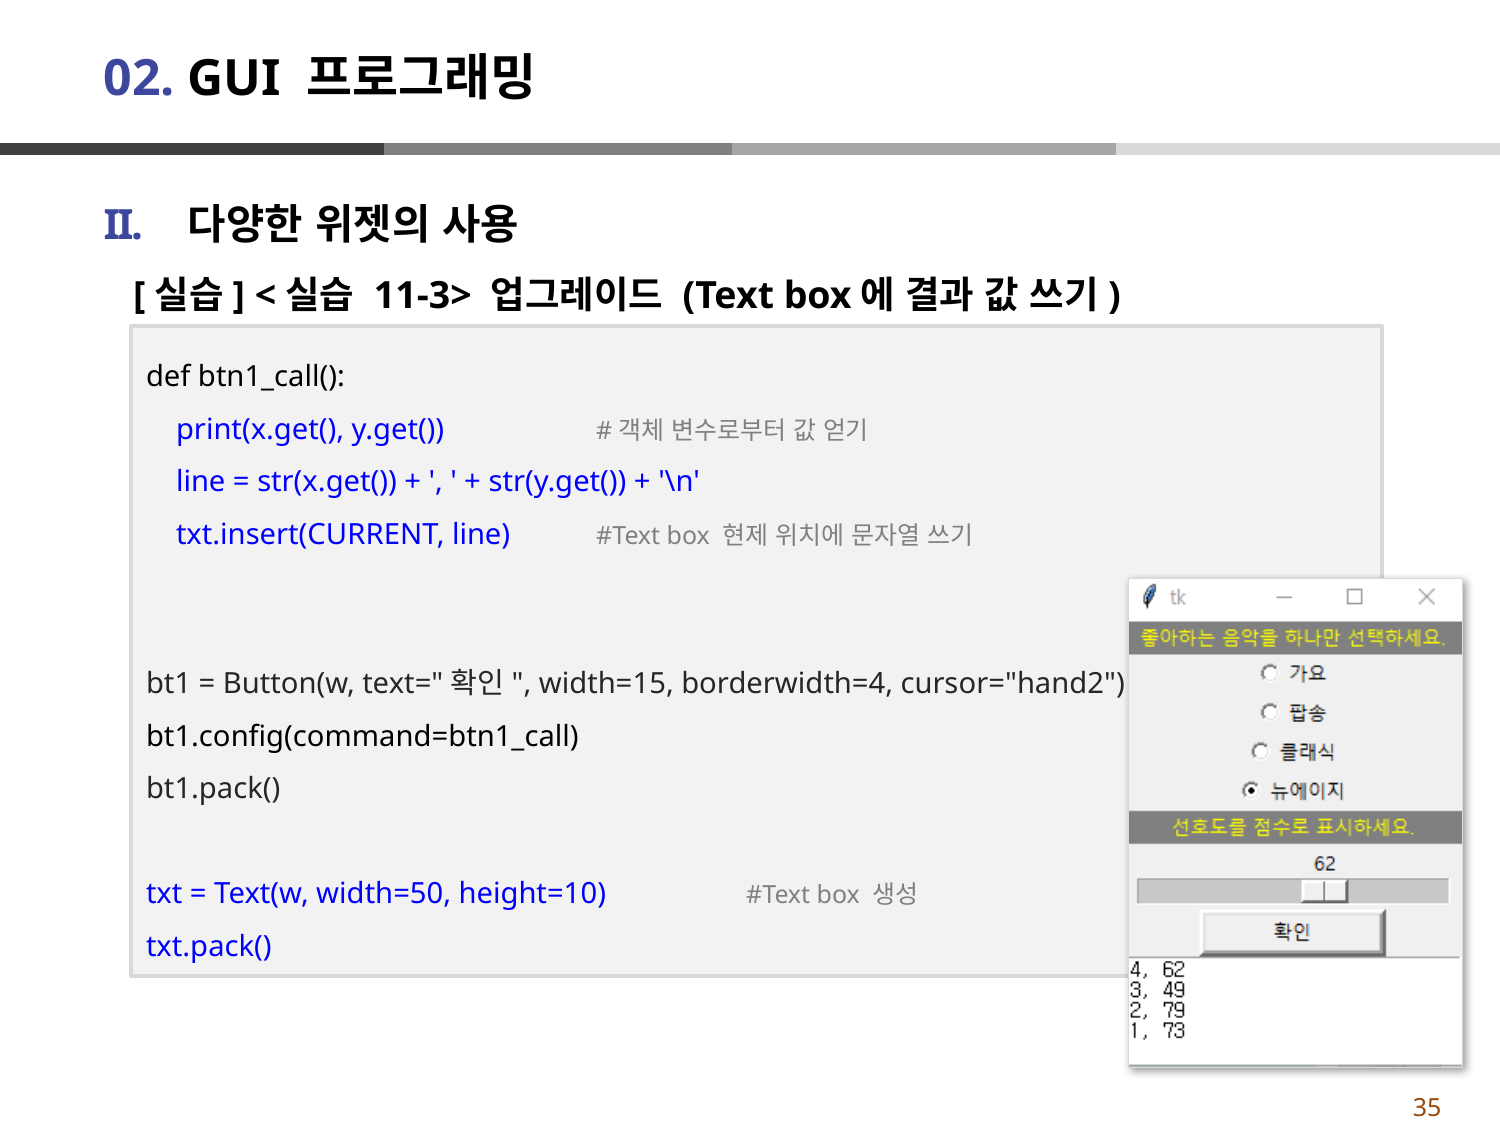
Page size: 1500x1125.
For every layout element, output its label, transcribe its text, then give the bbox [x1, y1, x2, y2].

list 다양한 위젯의 사용 [실습] <실습 11-3> 업그레이드 (Text box에 결과 값 쓰기) [88, 165, 1471, 1065]
title 02. GUI 프로그래밍 [88, 30, 1400, 121]
text_box def btn1_call(): print(x.get(), y.get()) #객체 변수로부터 값 얻기 line = str(x.get()) + ', ' + str(y.get()) + '\n' txt.insert(CURRENT, line) #Text box 현제 위치에 문자열 쓰기 bt1 = Button(w, text="확인", width=15, borderwidth=4, cursor="hand2") bt1.config(command=btn1_call) bt1.pack() txt = Text(w, width=50, height=10) #Text box 생성 txt.pack() [129, 324, 1384, 978]
picture [1127, 577, 1463, 1068]
